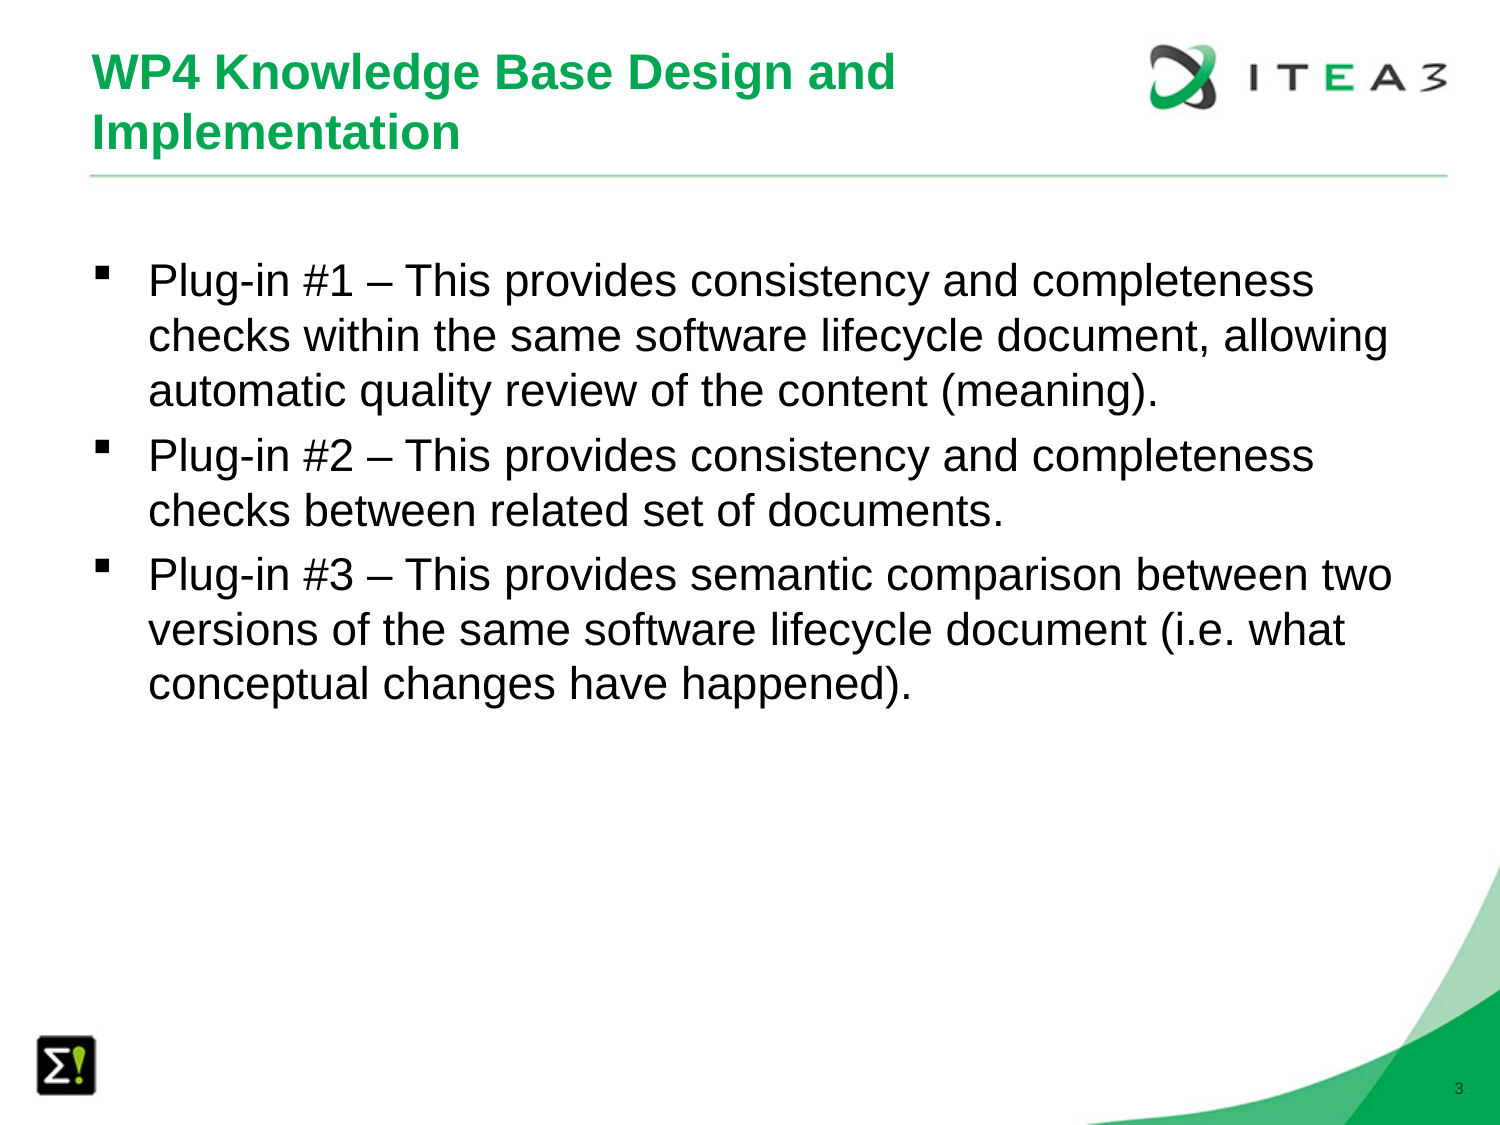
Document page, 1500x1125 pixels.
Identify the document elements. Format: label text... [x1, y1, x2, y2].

title WP4 Knowledge Base Design and Implementation [76, 30, 1099, 167]
list Plug-in #1 – This provides consistency and completeness checks within the same software lifecycle document, allowing automatic quality review of the content (meaning). Plug-in #2 – This provides consistency and completeness checks between related set of documents. Plug-in #3 – This provides semantic comparison between two versions of the same software lifecycle document (i.e. what conceptual changes have happened). [76, 243, 1447, 1000]
picture [0, 0, 1500, 1125]
